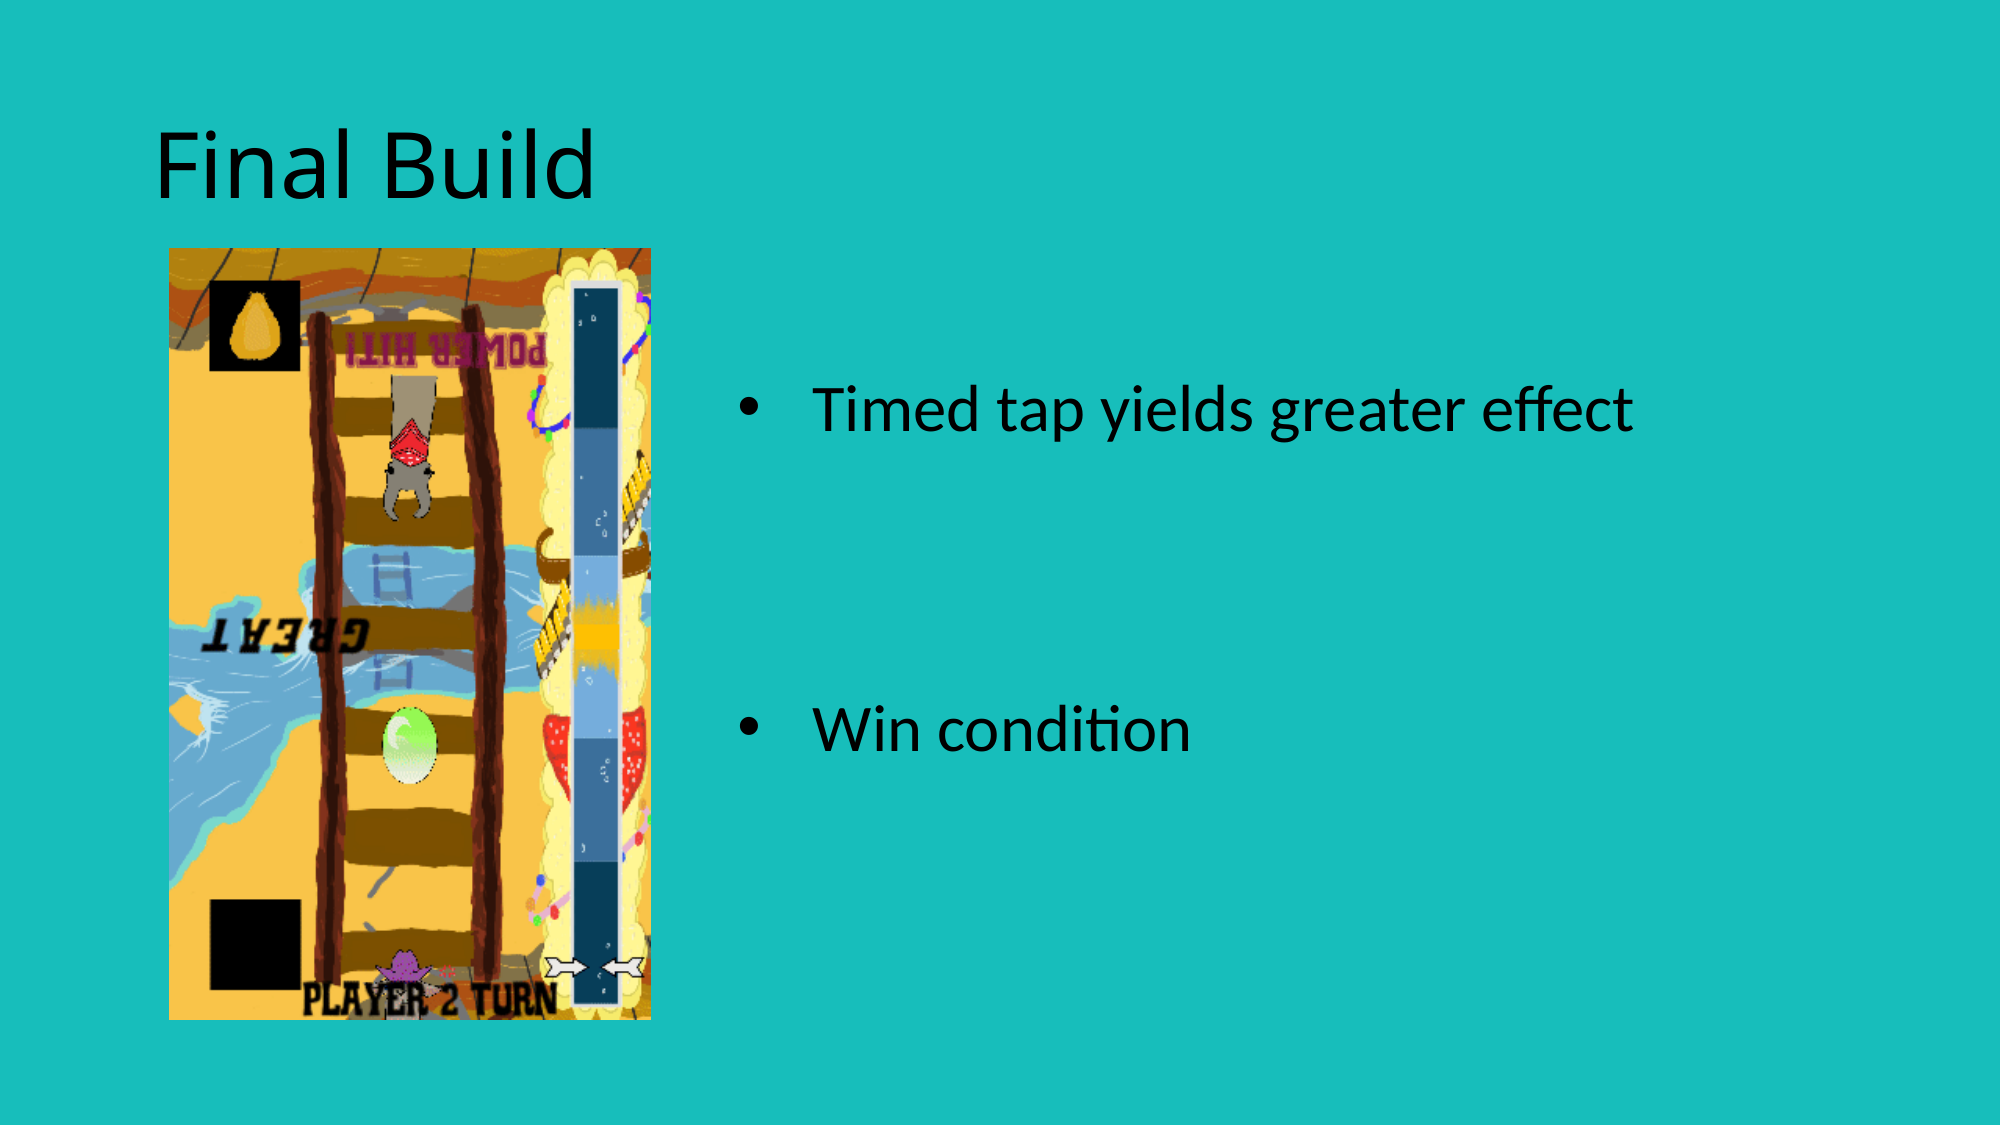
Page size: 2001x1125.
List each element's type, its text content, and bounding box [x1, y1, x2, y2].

picture [169, 248, 651, 1020]
text_box Timed tap yields greater effect Win condition [722, 357, 1746, 773]
title Final Build [137, 59, 1863, 278]
